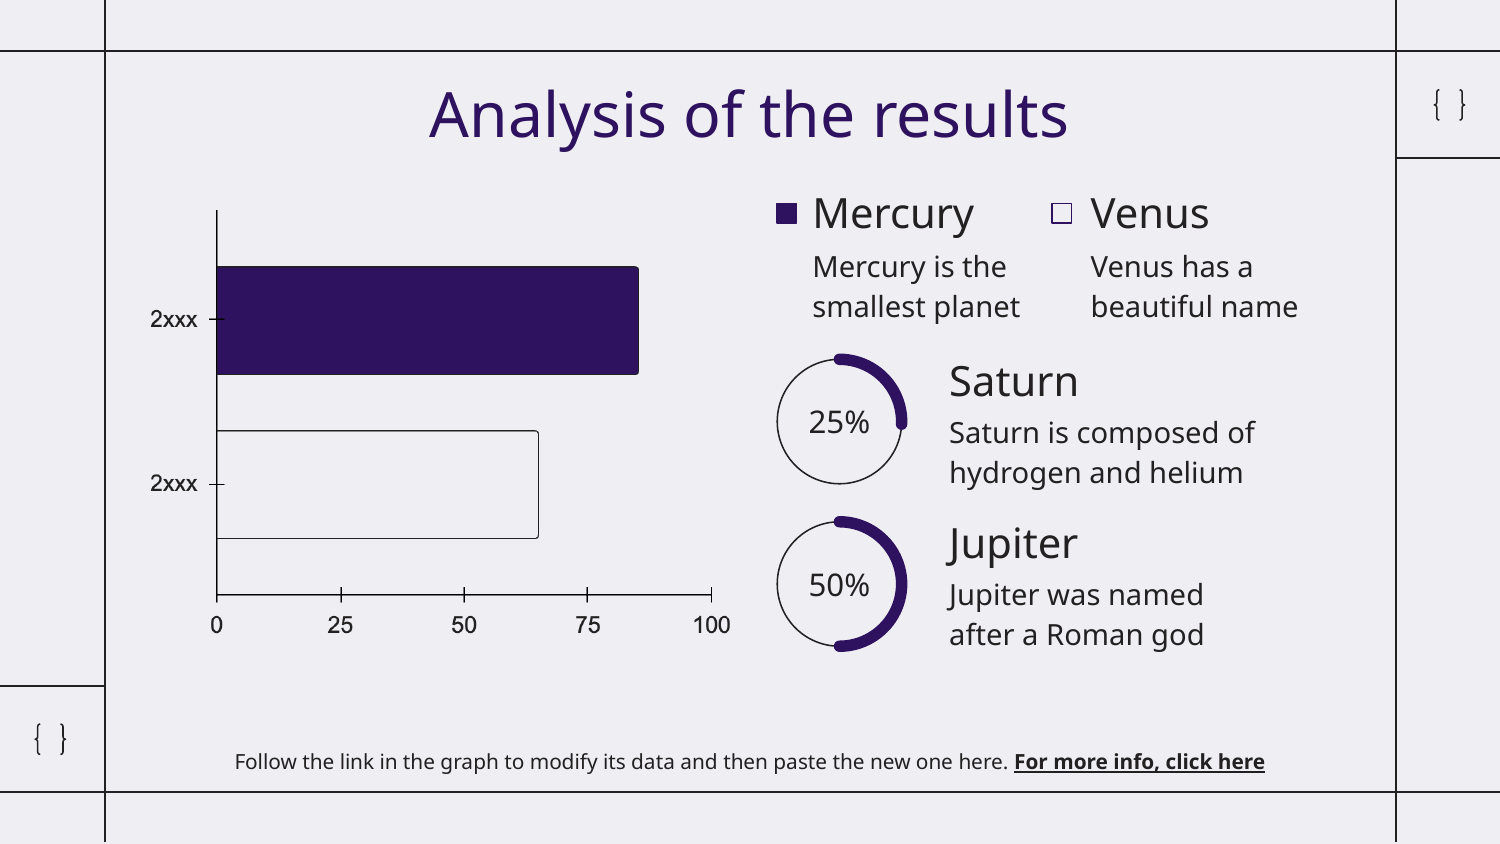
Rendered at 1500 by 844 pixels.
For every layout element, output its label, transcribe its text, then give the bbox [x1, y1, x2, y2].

picture [149, 209, 735, 634]
text_box [839, 614, 894, 647]
text_box 50% [777, 554, 902, 614]
title Saturn [934, 359, 1286, 393]
title Analysis of the results [118, 60, 1382, 150]
text_box Venus has a beautiful name [1075, 227, 1351, 322]
subtitle Follow the link in the graph to modify its data and then paste the new one here. For more info, click here [207, 729, 1293, 790]
text_box [1052, 203, 1072, 223]
subtitle Saturn is composed of hydrogen and helium [934, 393, 1286, 484]
text_box [785, 359, 839, 391]
text_box Mercury is the smallest planet [797, 227, 1072, 322]
text_box [784, 521, 839, 554]
text_box [785, 452, 894, 484]
title Jupiter [934, 521, 1286, 556]
text_box [777, 203, 797, 223]
text_box 25% [777, 391, 902, 452]
text_box [784, 614, 839, 647]
text_box [839, 359, 894, 391]
text_box [839, 521, 894, 554]
subtitle Jupiter was named after a Roman god [934, 556, 1286, 647]
text_box Mercury [797, 172, 1043, 227]
text_box Venus [1075, 172, 1322, 227]
